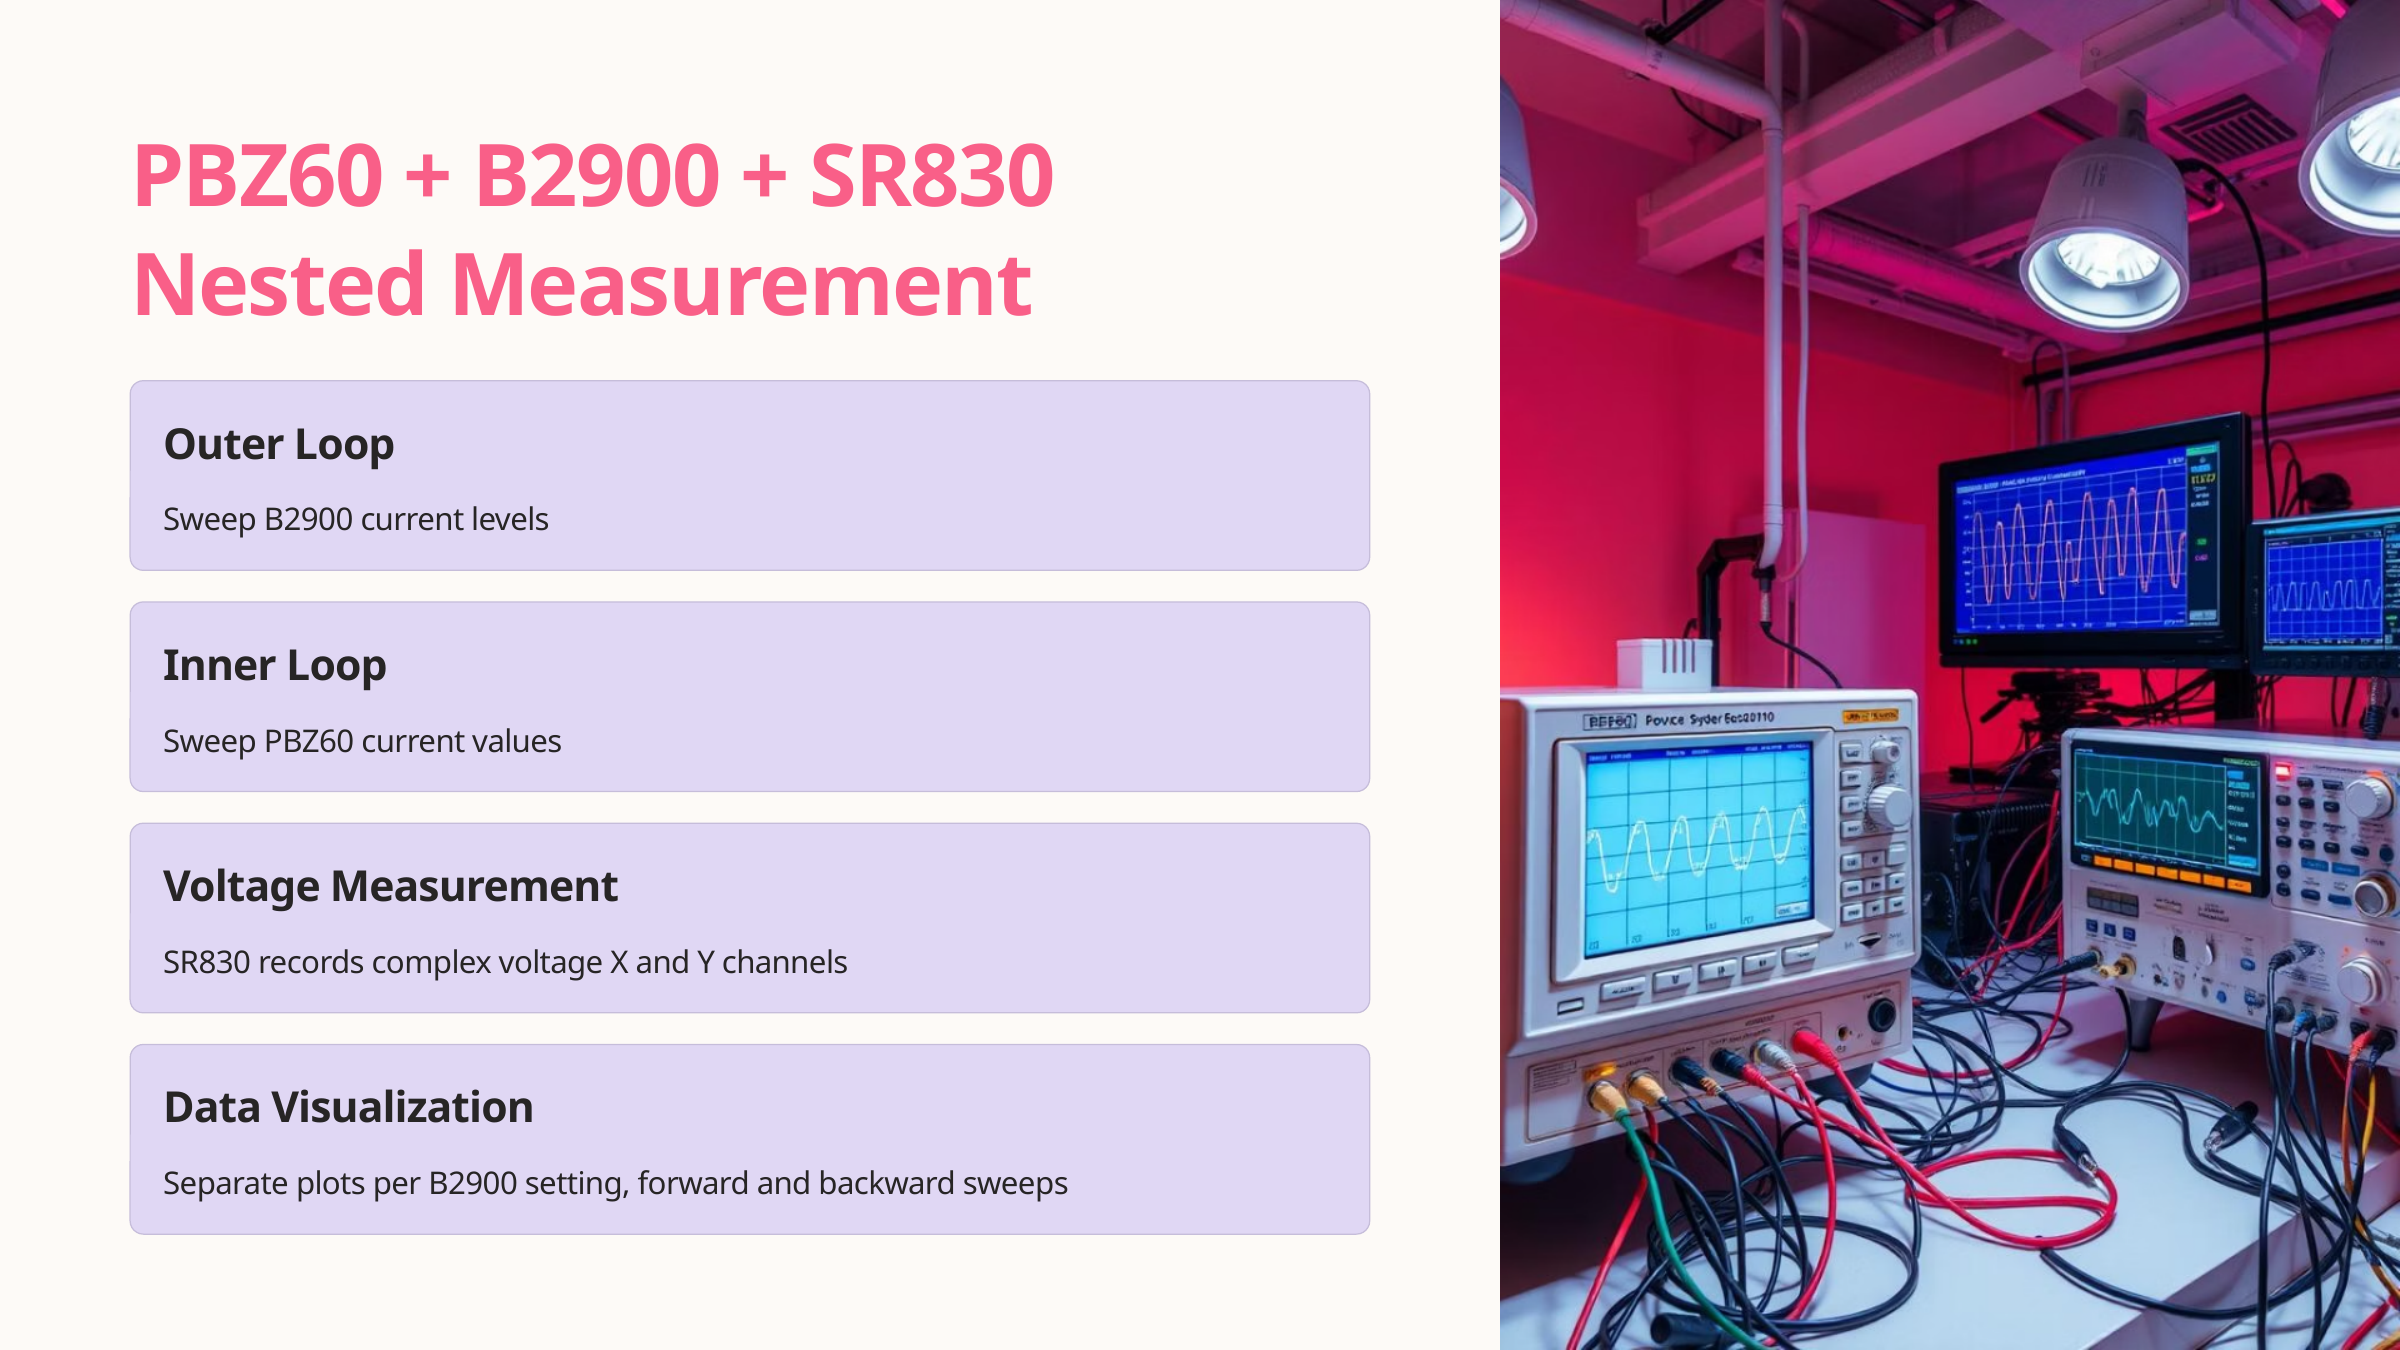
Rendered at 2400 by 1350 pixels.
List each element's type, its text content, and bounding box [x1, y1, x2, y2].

picture [1499, 0, 2400, 1350]
text_box [130, 601, 1370, 792]
text_box Outer Loop [163, 413, 598, 468]
text_box Sweep PBZ60 current values [163, 708, 1337, 759]
text_box Voltage Measurement [163, 856, 598, 911]
text_box [130, 823, 1370, 1013]
text_box Data Visualization [163, 1077, 598, 1132]
text_box [130, 1044, 1370, 1235]
text_box Separate plots per B2900 setting, forward and backward sweeps [163, 1150, 1337, 1202]
text_box [130, 380, 1370, 571]
text_box PBZ60 + B2900 + SR830 Nested Measurement [130, 115, 1370, 334]
text_box Sweep B2900 current levels [163, 486, 1337, 538]
text_box Inner Loop [163, 634, 598, 690]
text_box SR830 records complex voltage X and Y channels [163, 929, 1337, 980]
